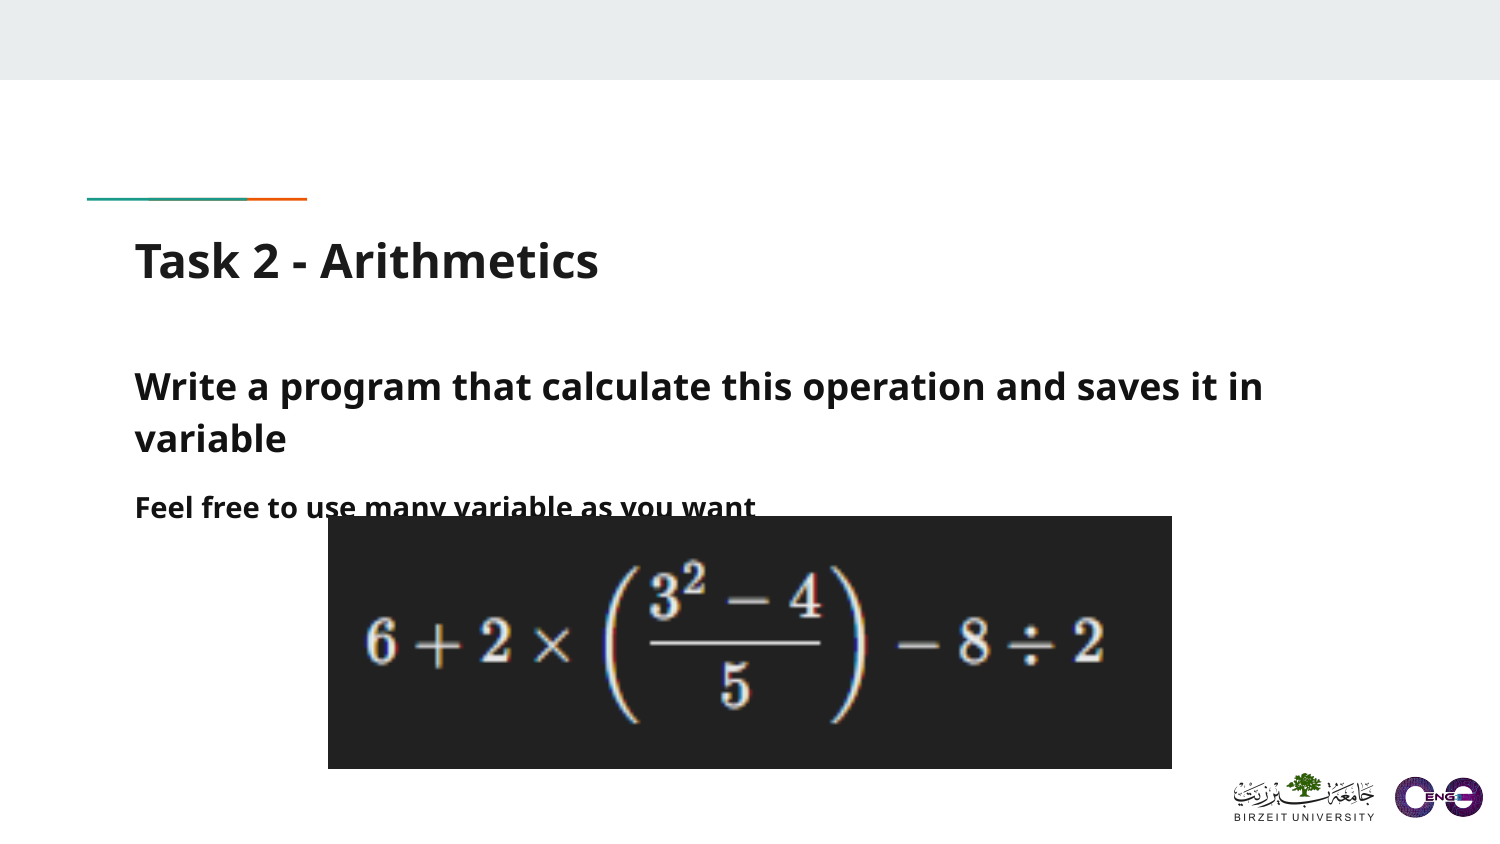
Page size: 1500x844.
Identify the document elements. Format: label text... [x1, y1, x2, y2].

title Task 2 - Arithmetics [119, 216, 1381, 305]
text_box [1233, 748, 1488, 844]
list Write a program that calculate this operation and saves it in variable Feel free to use many variable as you want [119, 341, 1381, 712]
picture [328, 516, 1173, 769]
